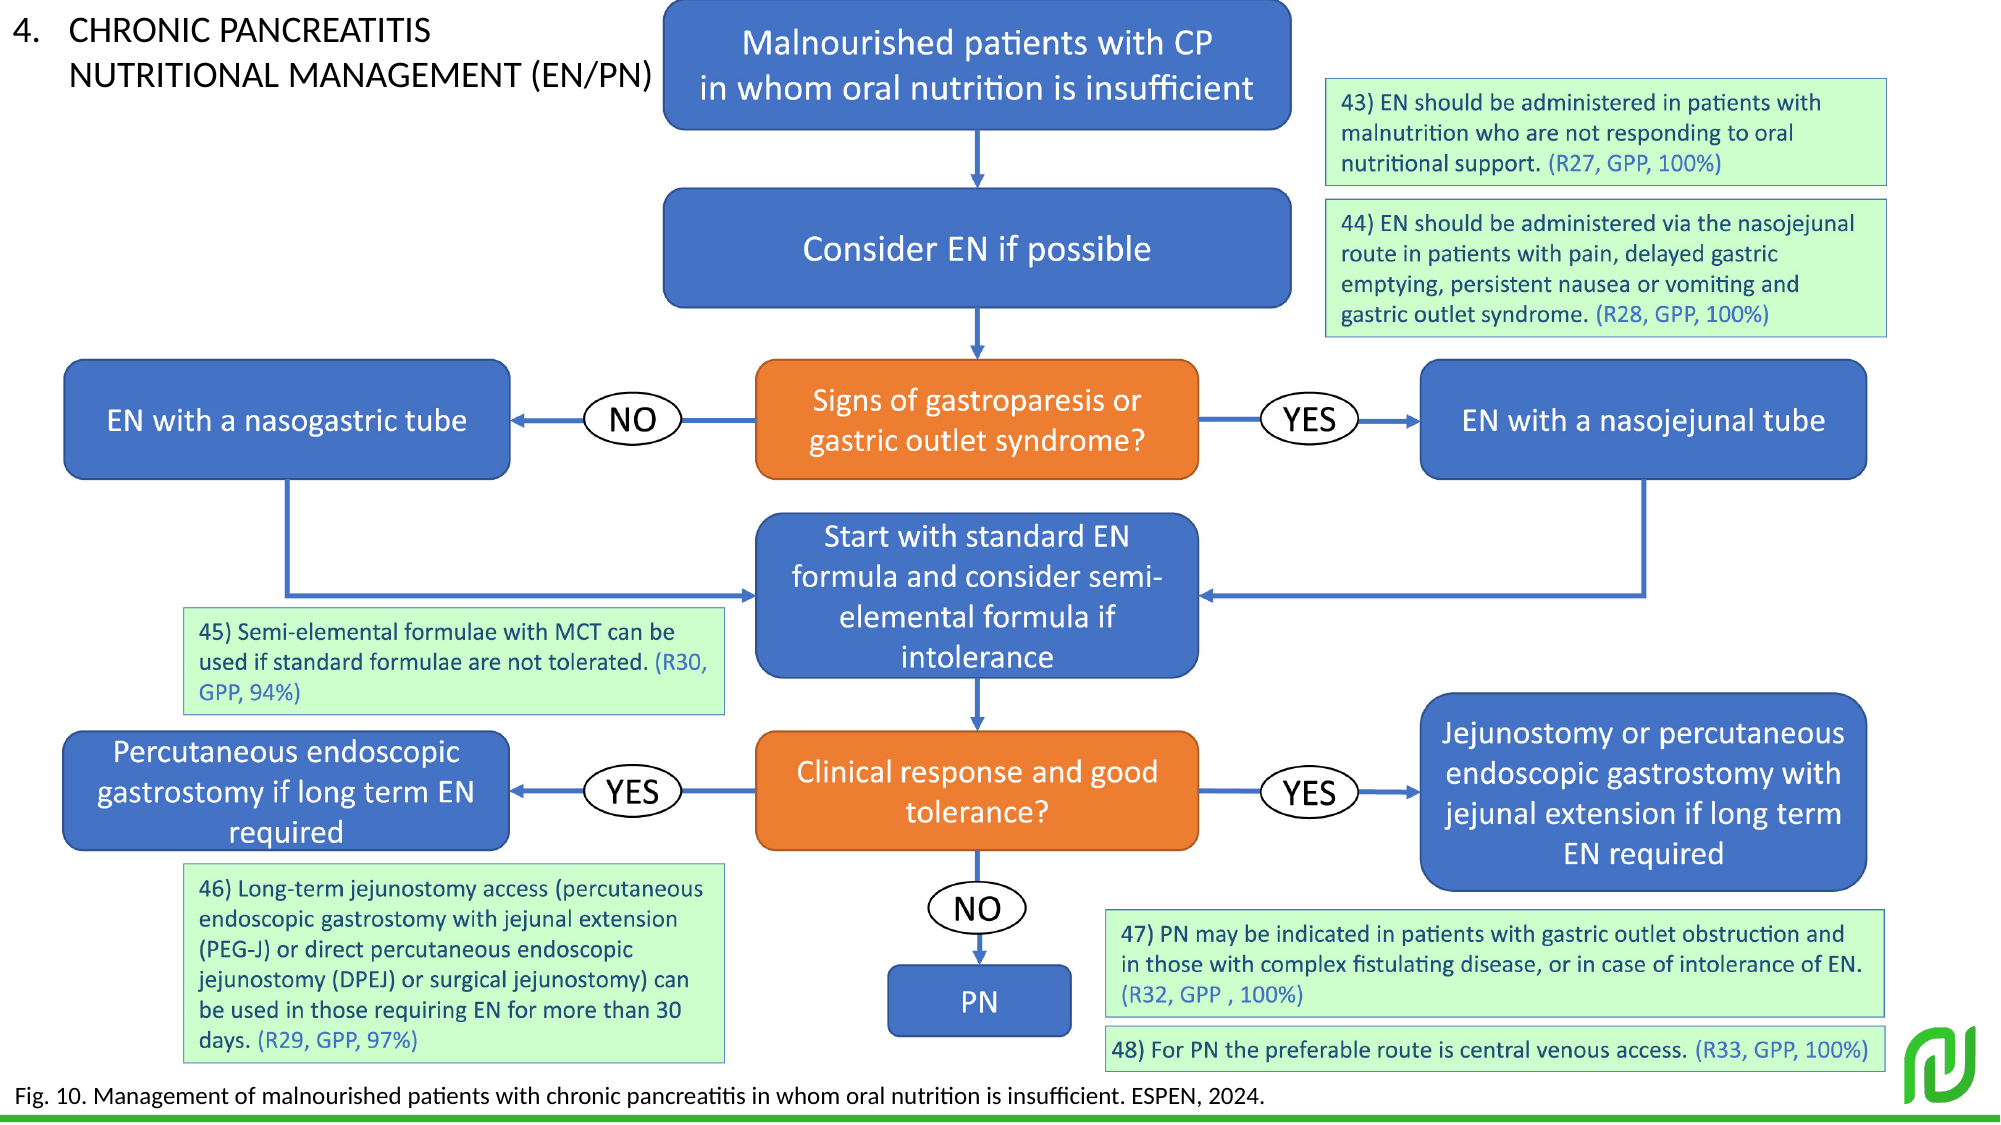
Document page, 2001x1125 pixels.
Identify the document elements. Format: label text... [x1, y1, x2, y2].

text_box Chronic Pancreatitis Nutritional Management (EN/PN) [0, 0, 62, 103]
picture [1898, 1024, 1984, 1105]
text_box [0, 1114, 2000, 1123]
picture [62, 0, 1887, 1072]
text_box Fig. 10. Management of malnourished patients with chronic pancreatitis in whom oral nutrition is insufficient. ESPEN, 2024. [0, 1071, 1603, 1117]
